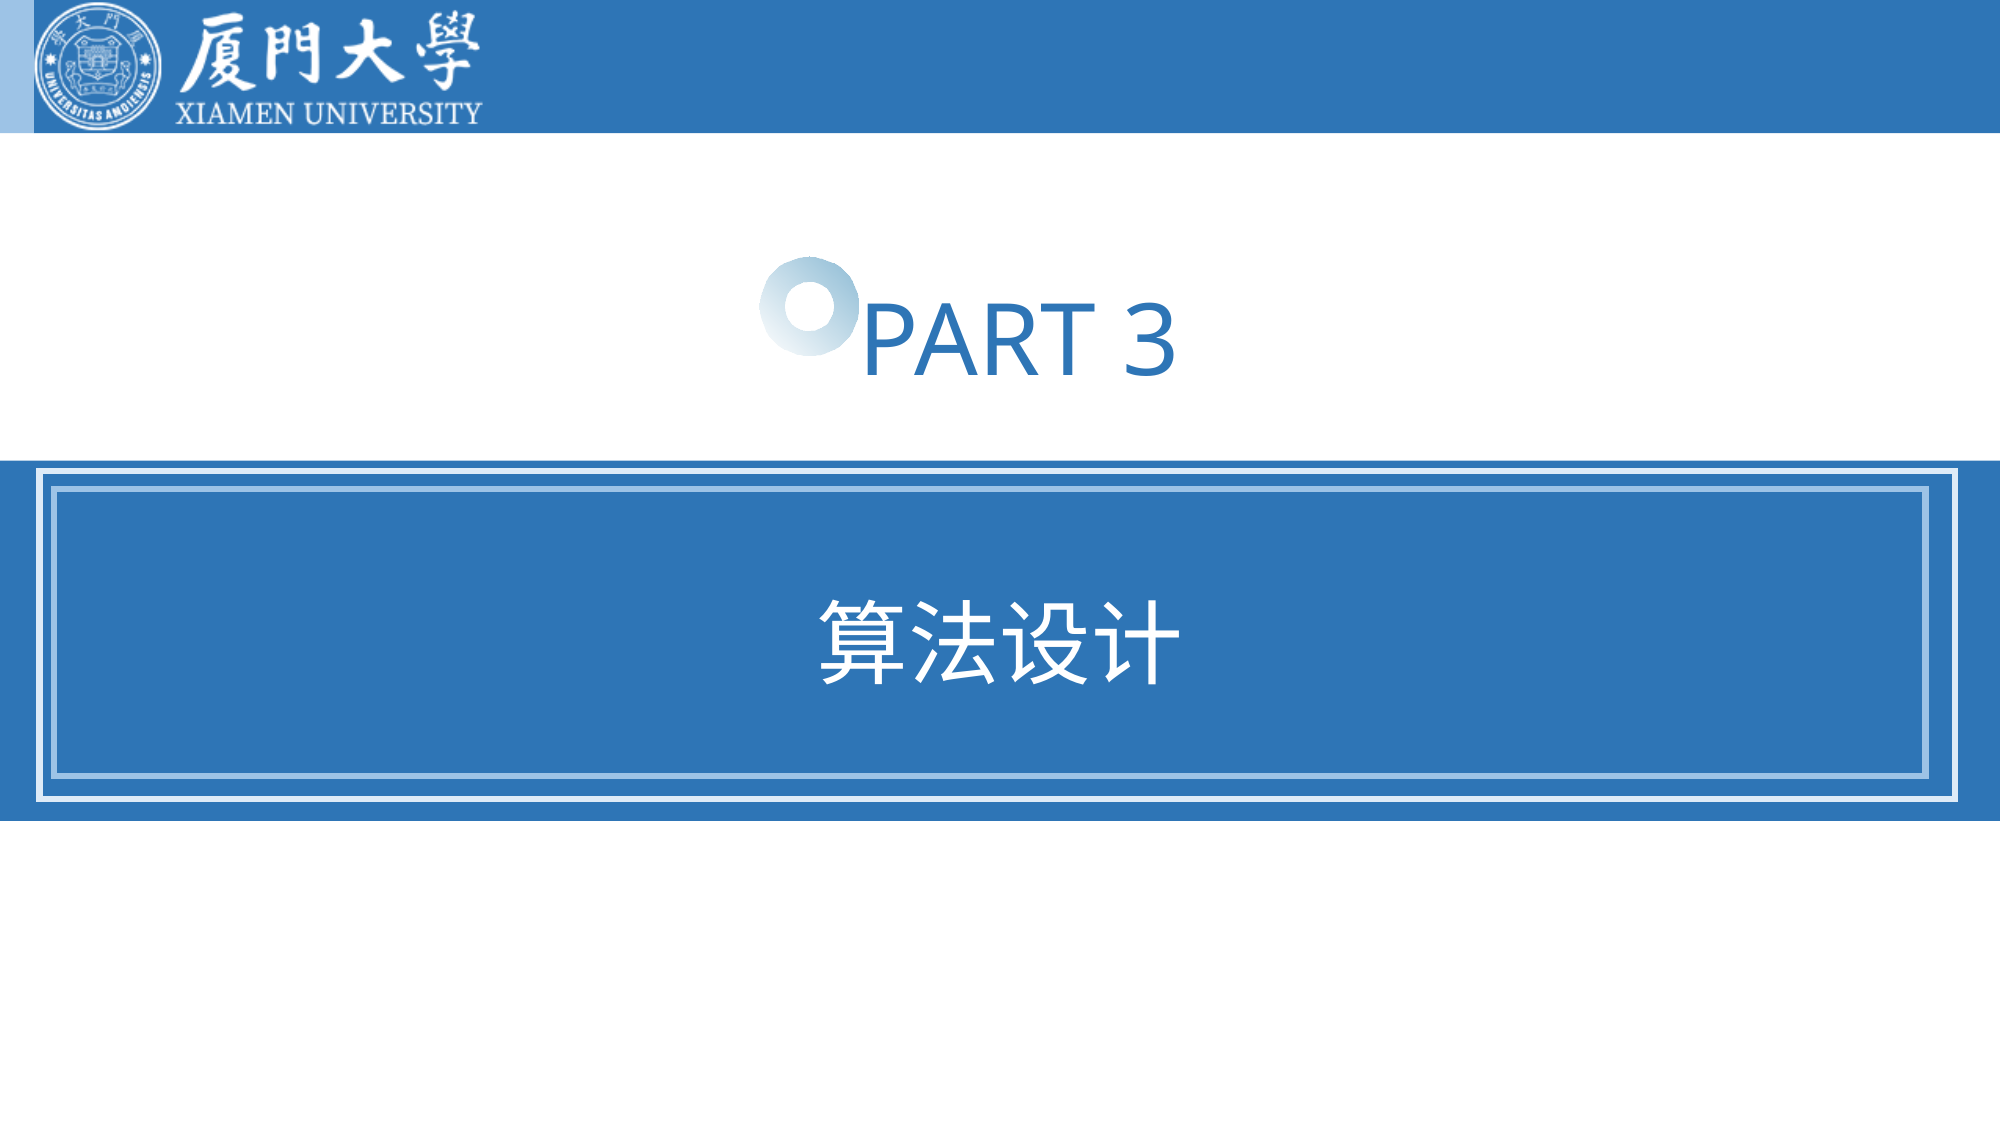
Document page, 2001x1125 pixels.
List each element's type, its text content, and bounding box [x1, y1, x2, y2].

text_box [38, 470, 1956, 800]
picture [34, 1, 486, 132]
text_box [774, 255, 843, 268]
text_box PART 3 [717, 268, 1322, 403]
text_box [53, 488, 1926, 777]
text_box 算法设计 [0, 459, 2000, 822]
